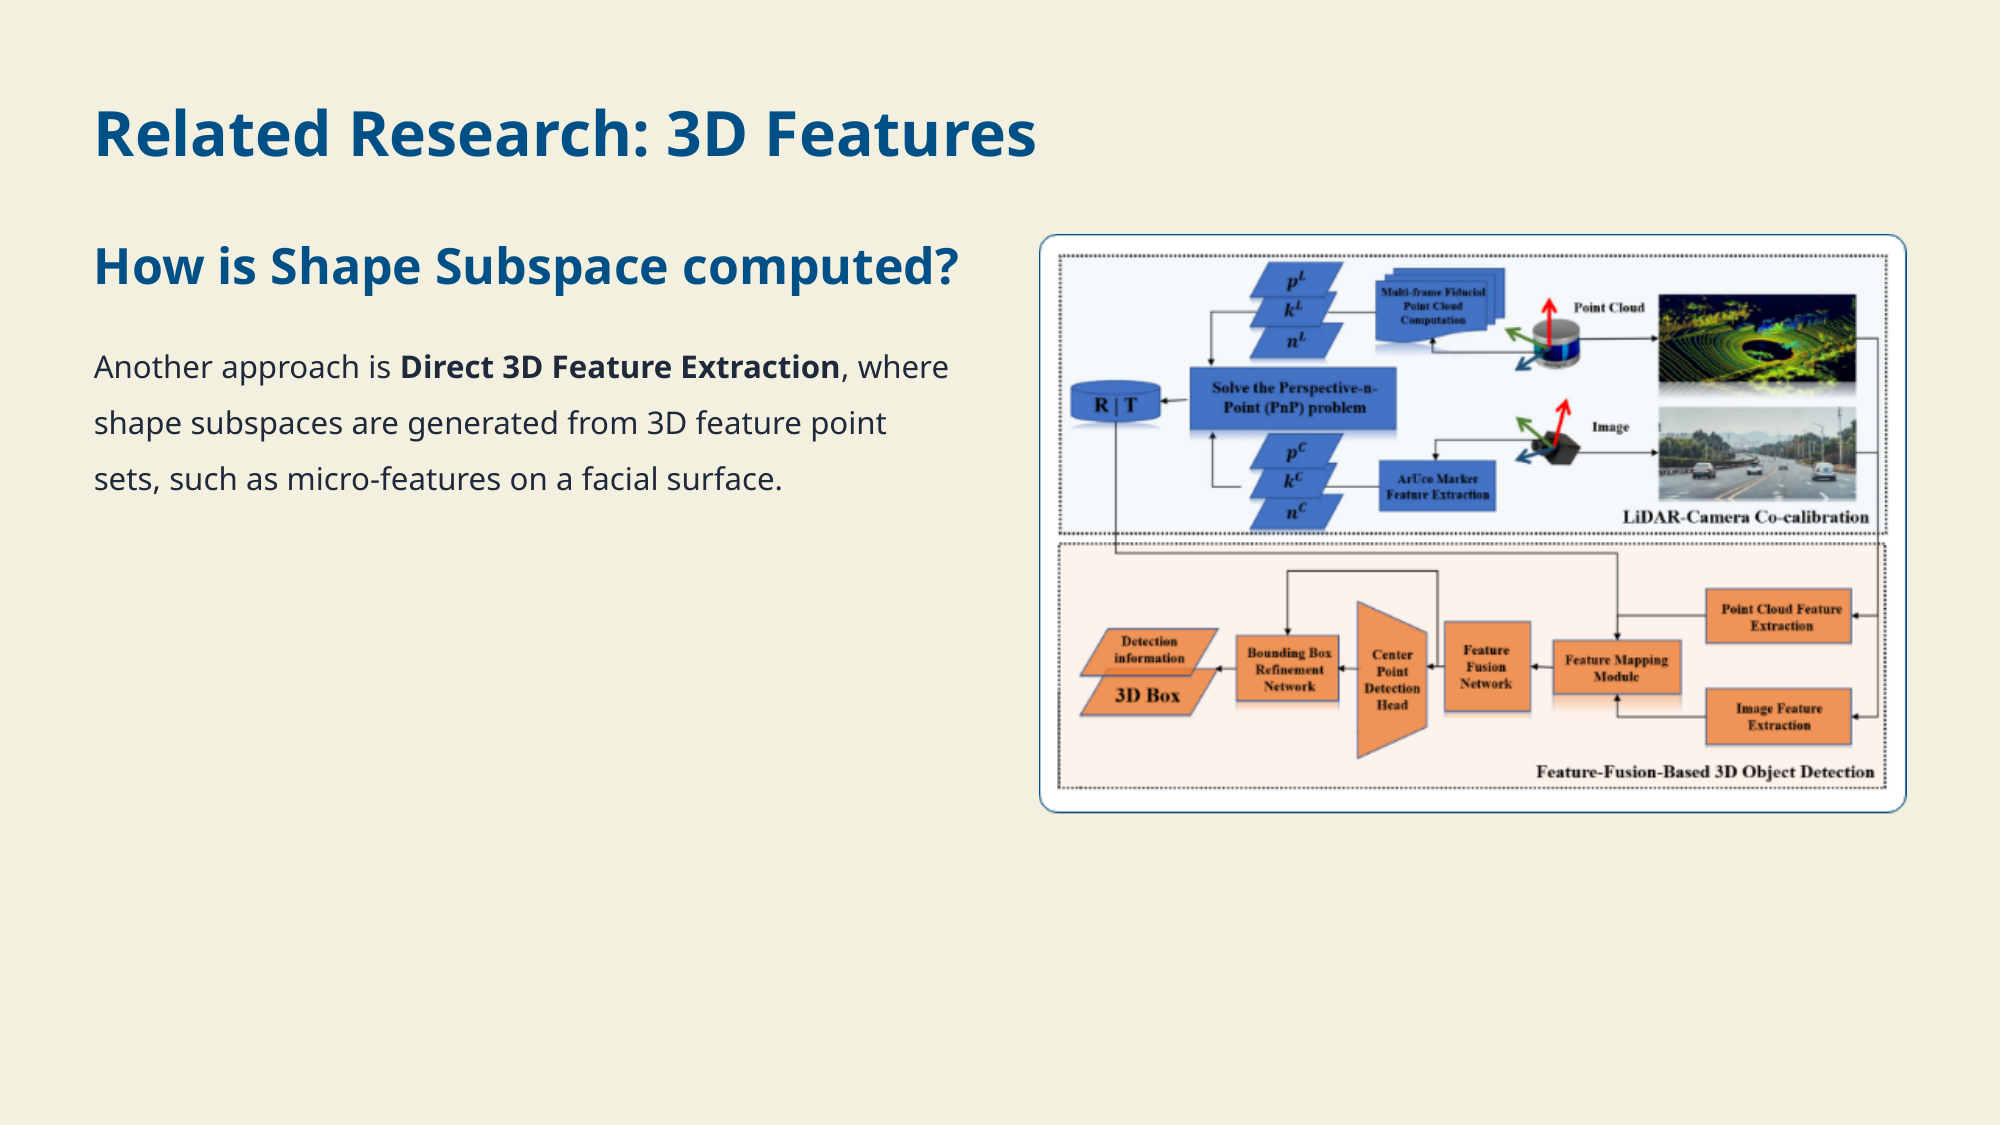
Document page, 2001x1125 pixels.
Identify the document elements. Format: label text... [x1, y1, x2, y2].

text_box How is Shape Subspace computed? [93, 234, 1005, 295]
picture [1038, 234, 1907, 815]
text_box Another approach is Direct 3D Feature Extraction, where shape subspaces are generated from 3D feature point sets, such as micro-features on a facial surface. [93, 328, 961, 497]
text_box Related Research: 3D Features [93, 93, 1997, 169]
